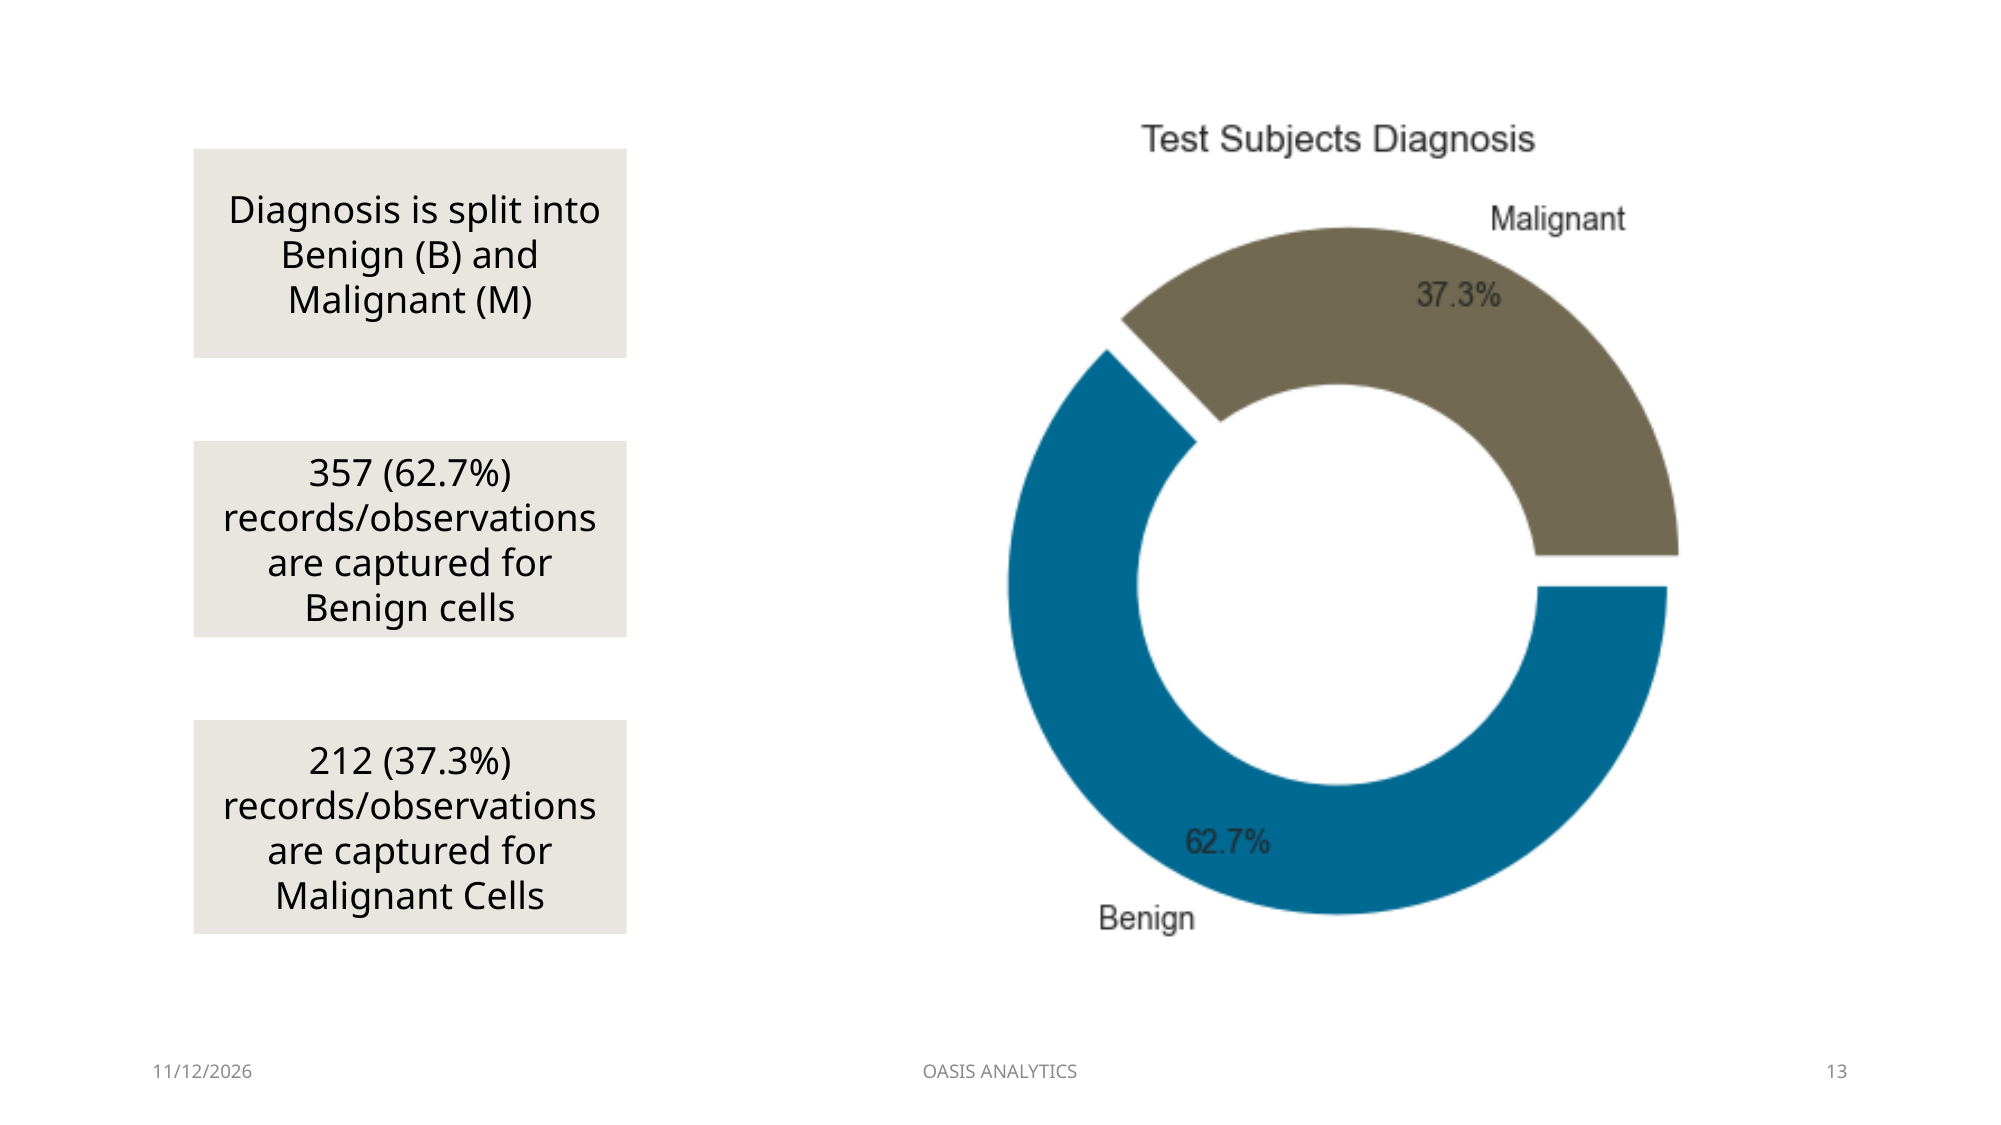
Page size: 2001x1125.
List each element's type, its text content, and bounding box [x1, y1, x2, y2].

text_box 212 (37.3%) records/observations are captured for Malignant Cells [192, 719, 628, 935]
picture [901, 103, 1773, 1022]
footer OASIS ANALYTICS [662, 1042, 1338, 1103]
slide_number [137, 1042, 588, 1103]
text_box 357 (62.7%) records/observations are captured for Benign cells [192, 440, 628, 638]
text_box Diagnosis is split into Benign (B) and Malignant (M) [192, 148, 628, 359]
slide_number 13 [1412, 1042, 1863, 1103]
